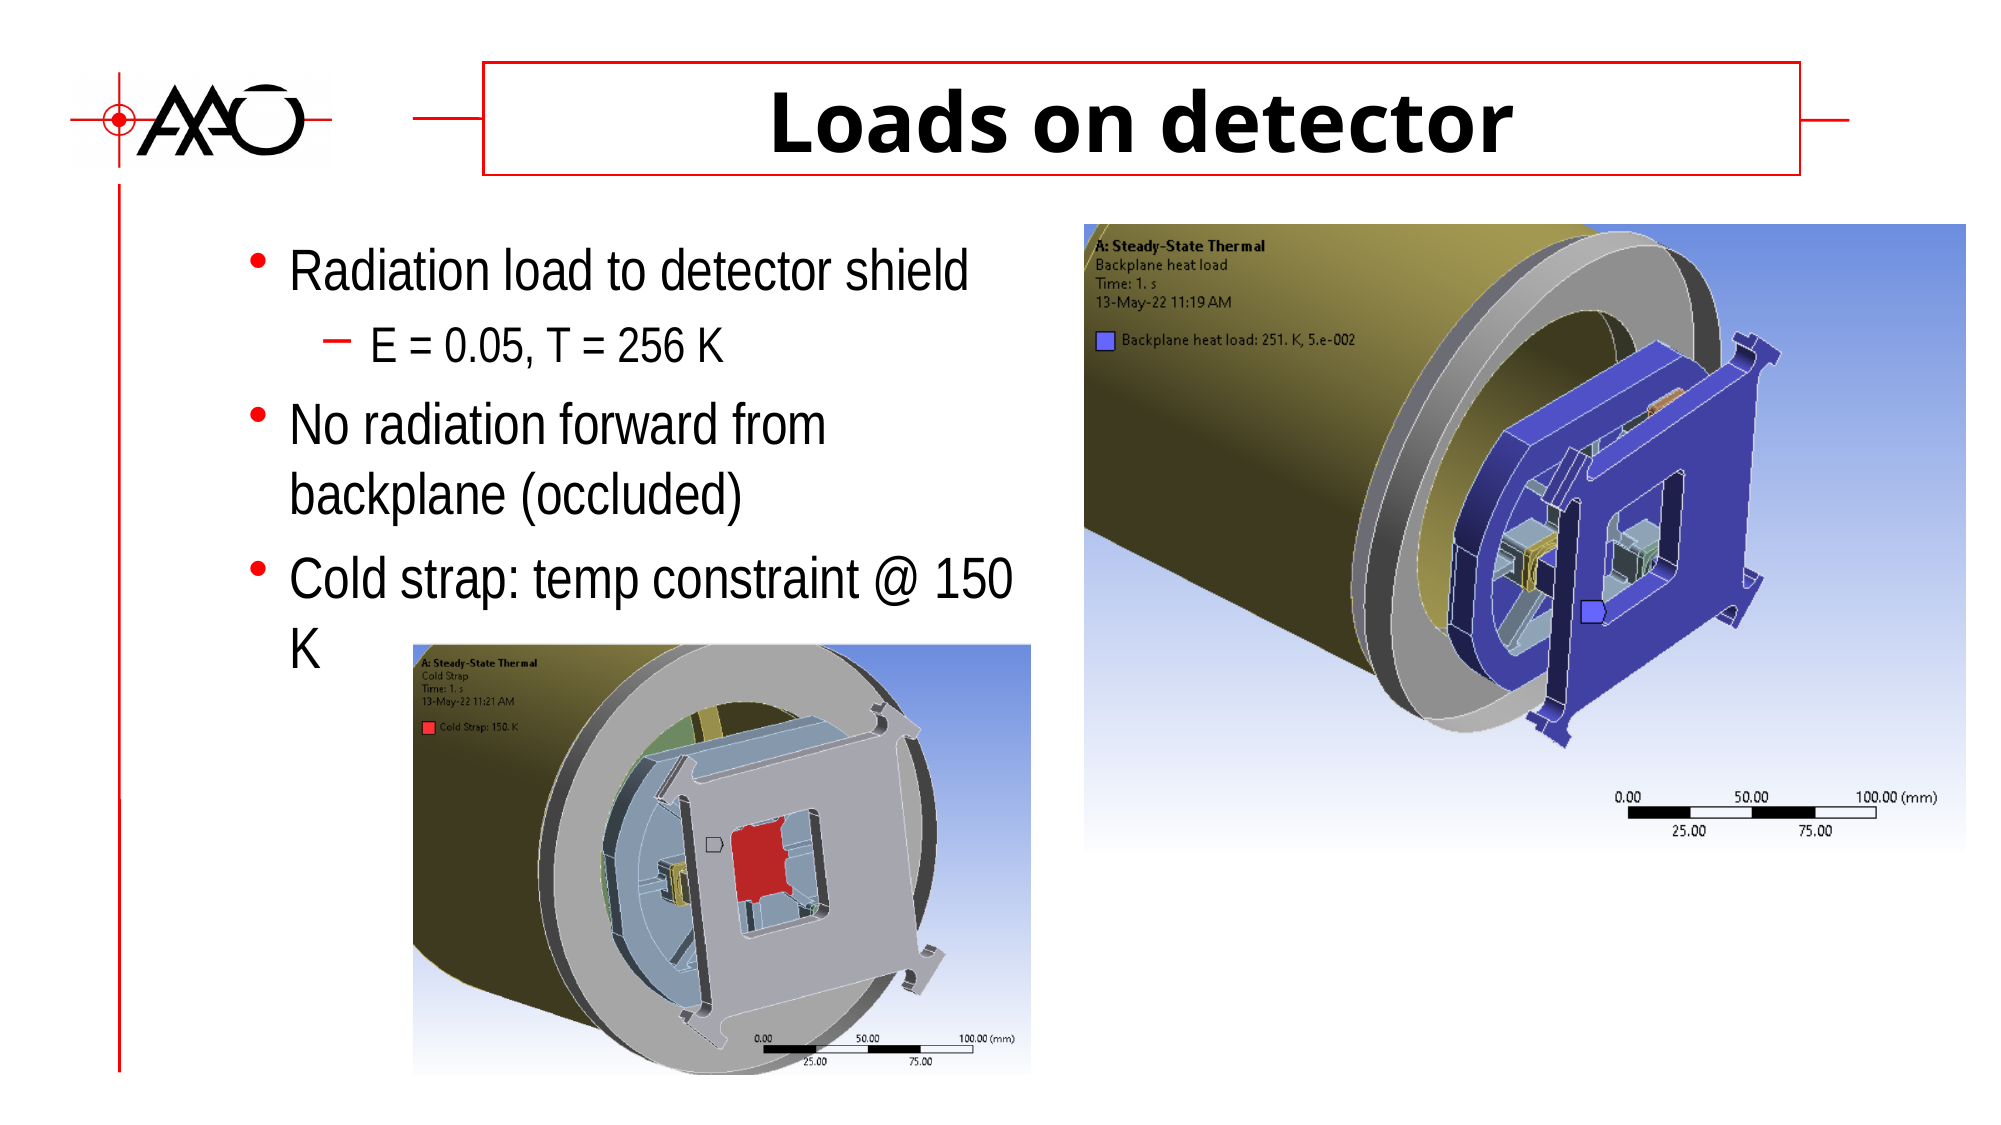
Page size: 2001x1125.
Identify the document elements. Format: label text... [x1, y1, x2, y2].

picture [1084, 224, 1967, 851]
title Loads on detector [482, 61, 1801, 176]
picture [70, 72, 332, 168]
picture [413, 643, 1032, 1075]
list Radiation load to detector shield E = 0.05, T = 256 K No radiation forward from backplane (occluded) Cold strap: temp constraint @ 150 K [233, 224, 1031, 1063]
